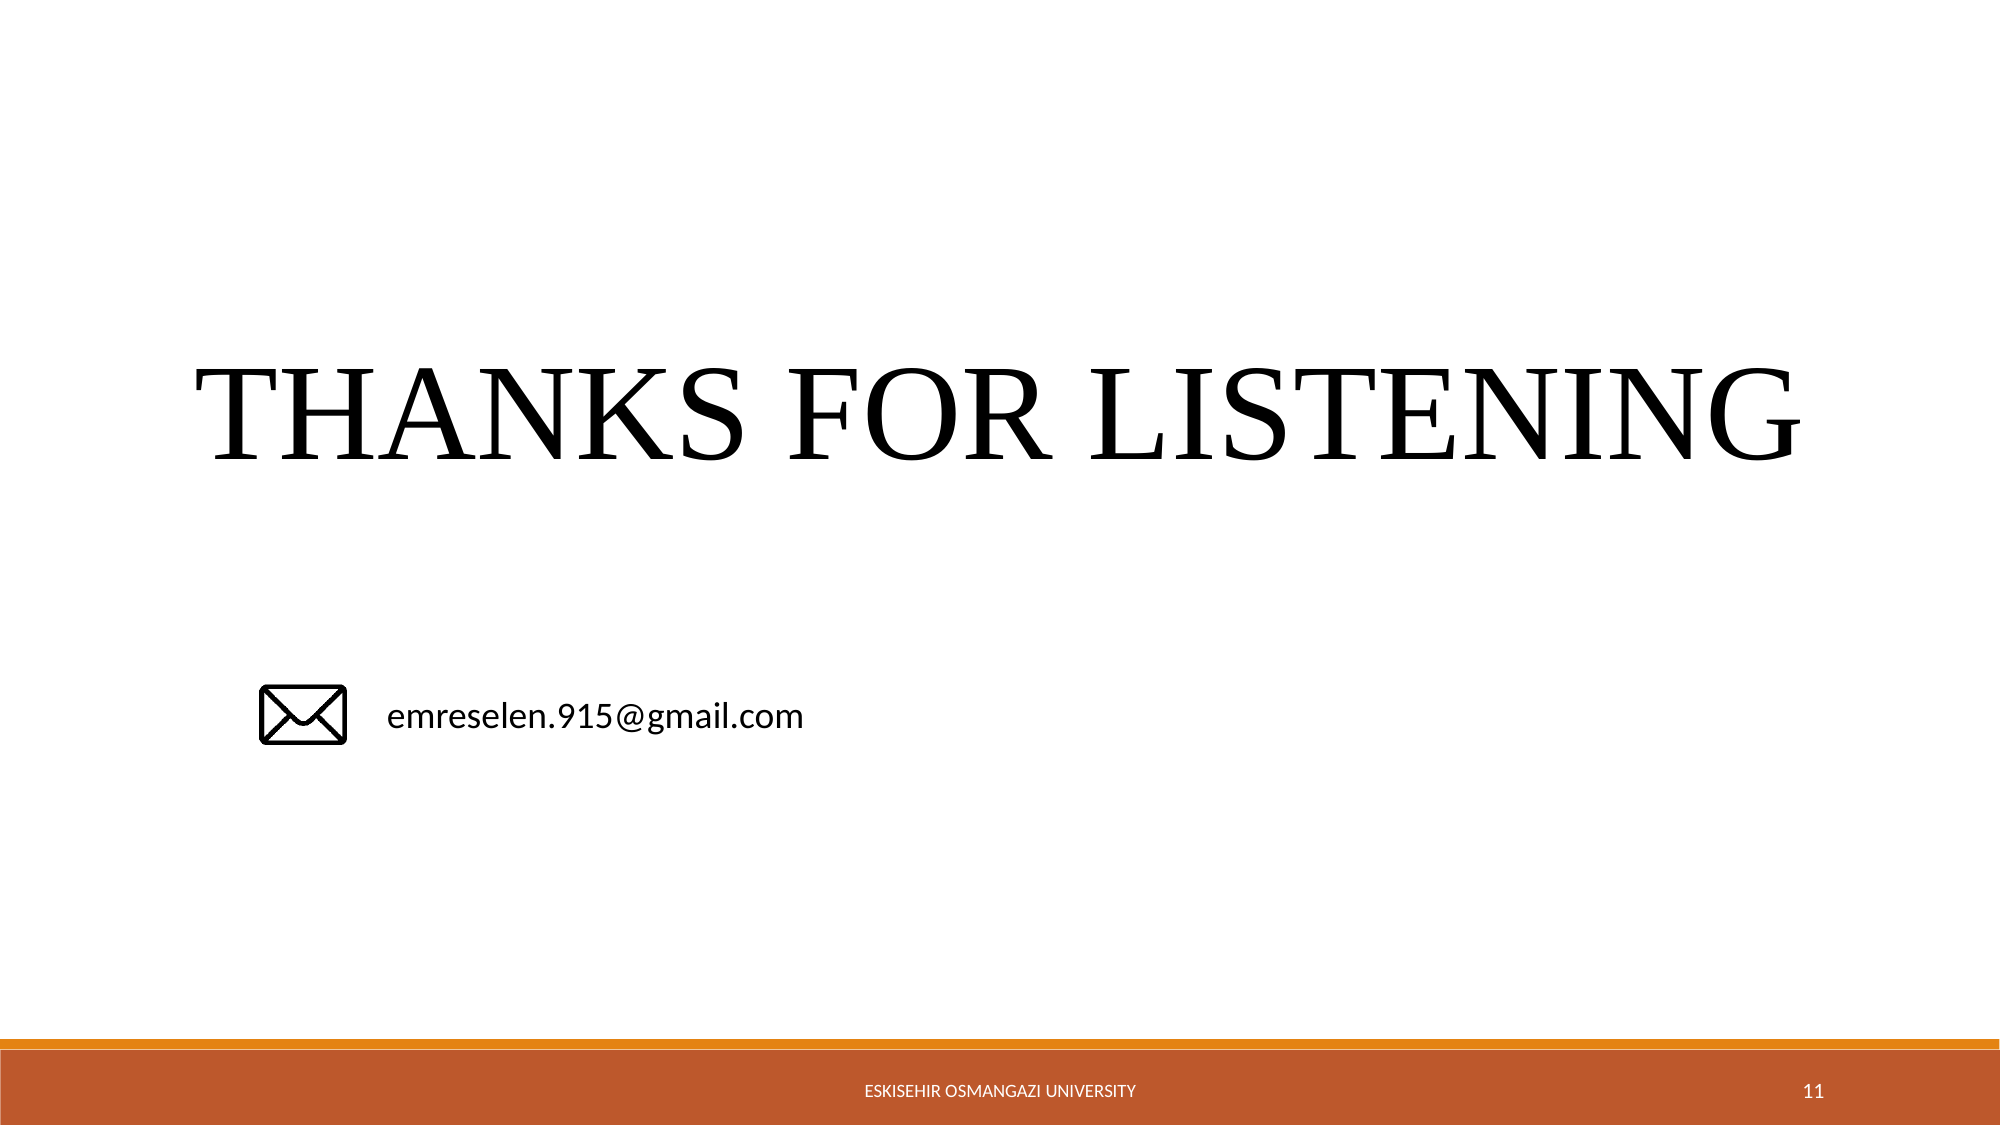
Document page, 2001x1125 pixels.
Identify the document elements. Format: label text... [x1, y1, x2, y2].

footer ESKISEHIR OSMANGAZI UNIVERSITY [604, 1059, 1396, 1120]
slide_number 11 [1624, 1059, 1840, 1120]
text_box emreselen.915@gmail.com [372, 684, 1070, 744]
text_box THANKS FOR LISTENING [0, 315, 2000, 495]
picture [259, 670, 347, 759]
